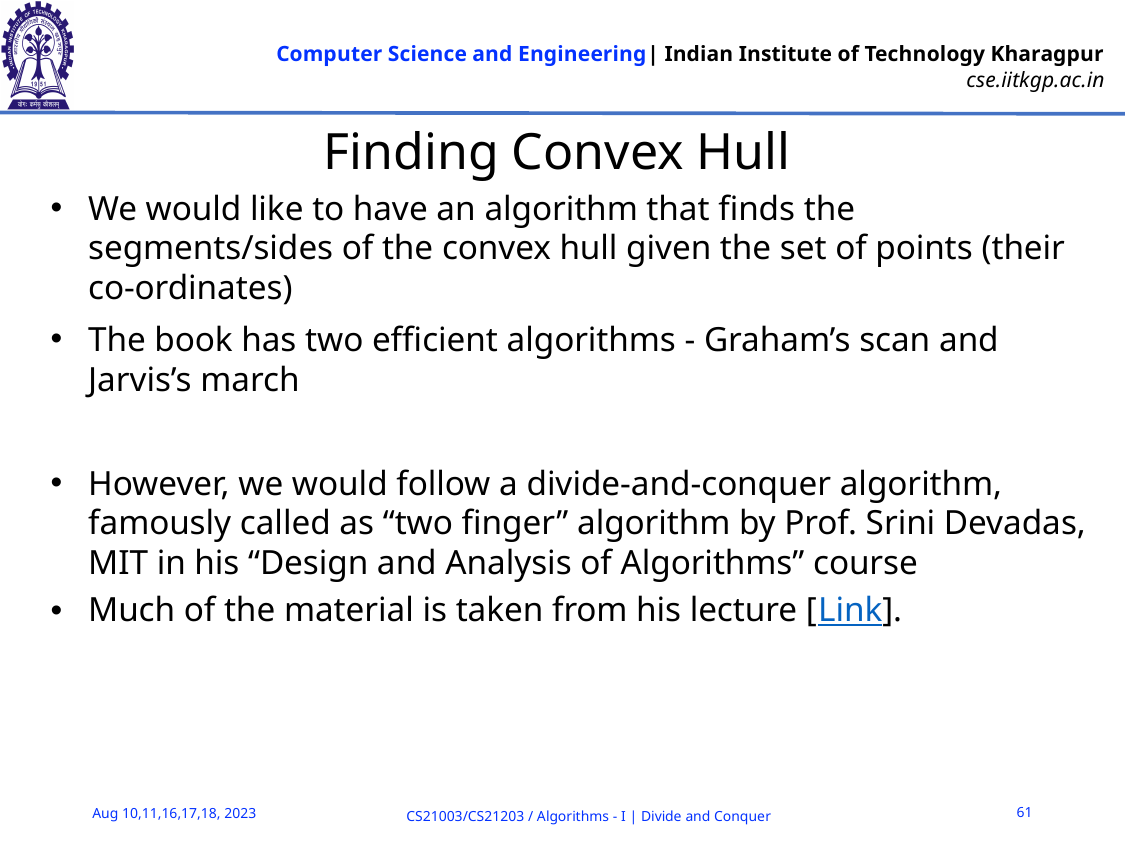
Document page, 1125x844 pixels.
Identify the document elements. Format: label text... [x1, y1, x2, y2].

title Finding Convex Hull [35, 78, 1078, 221]
text_box CS21003/CS21203 / Algorithms - I | Divide and Conquer [274, 798, 966, 833]
slide_number 61 [992, 790, 1048, 836]
picture [1, 1, 74, 110]
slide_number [77, 798, 274, 844]
